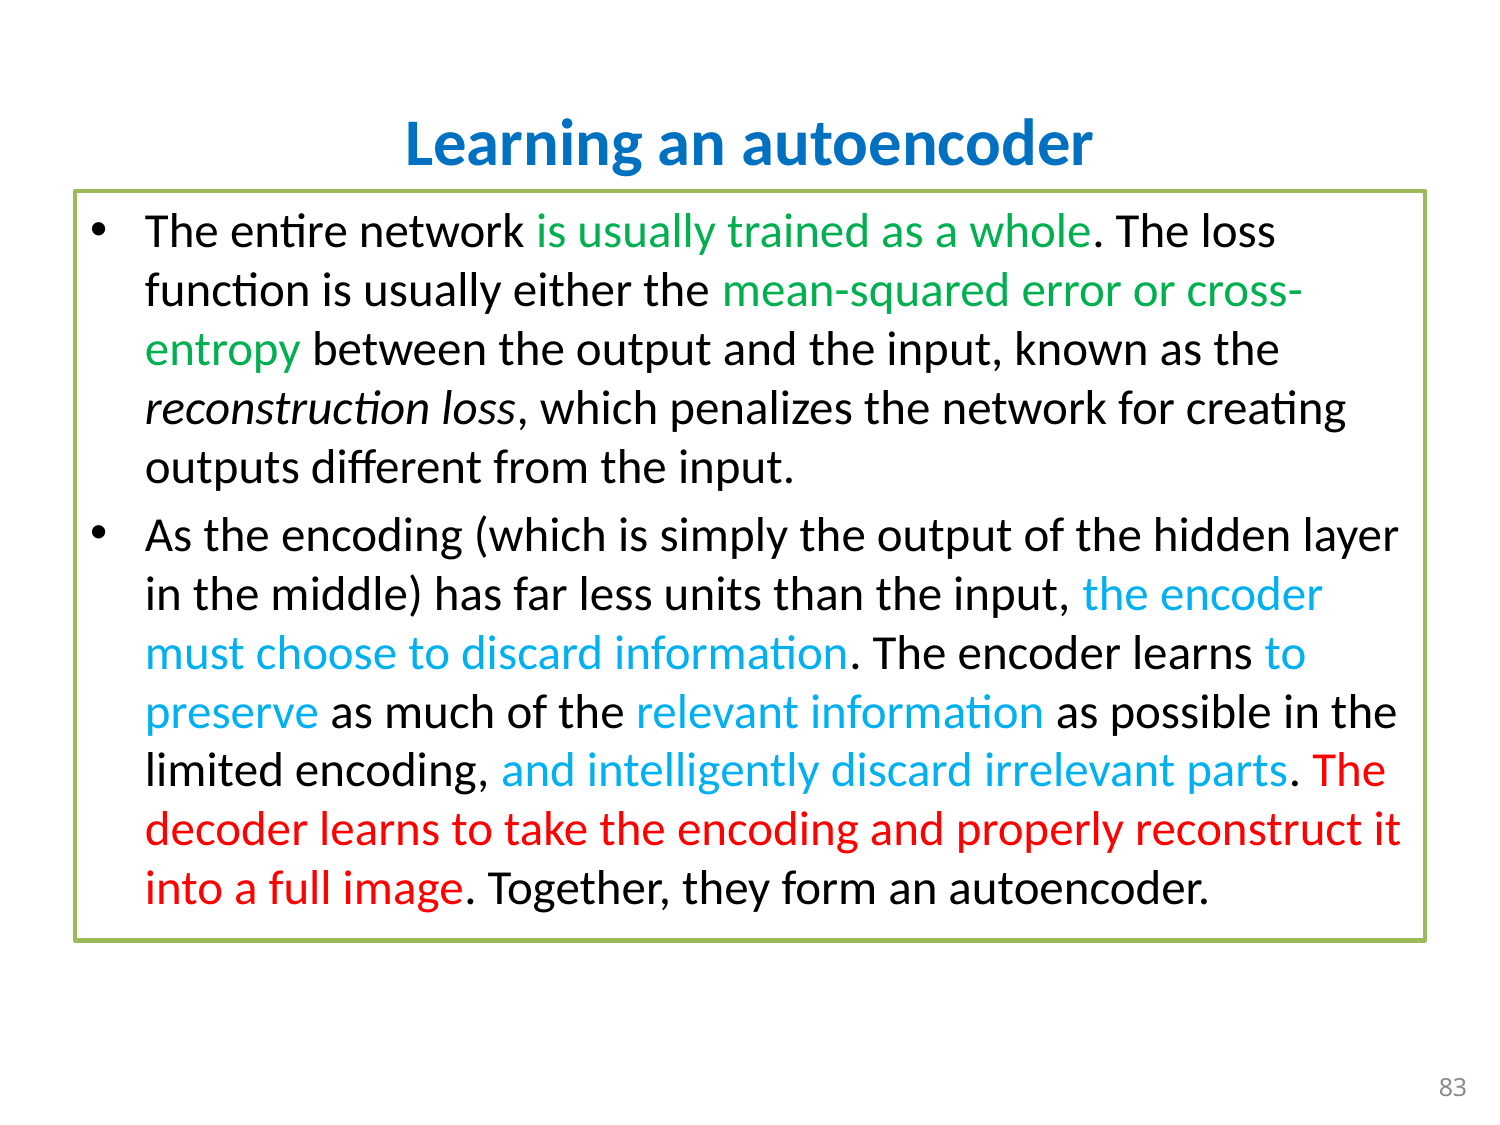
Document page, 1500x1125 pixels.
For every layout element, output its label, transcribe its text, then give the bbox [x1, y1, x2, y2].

list The entire network is usually trained as a whole. The loss function is usually either the mean-squared error or cross-entropy between the output and the input, known as the reconstruction loss, which penalizes the network for creating outputs different from the input. As the encoding (which is simply the output of the hidden layer in the middle) has far less units than the input, the encoder must choose to discard information. The encoder learns to preserve as much of the relevant information as possible in the limited encoding, and intelligently discard irrelevant parts. The decoder learns to take the encoding and properly reconstruct it into a full image. Together, they form an autoencoder. [73, 189, 1427, 943]
title Learning an autoencoder [75, 45, 1425, 189]
slide_number 83 [1032, 1058, 1483, 1119]
